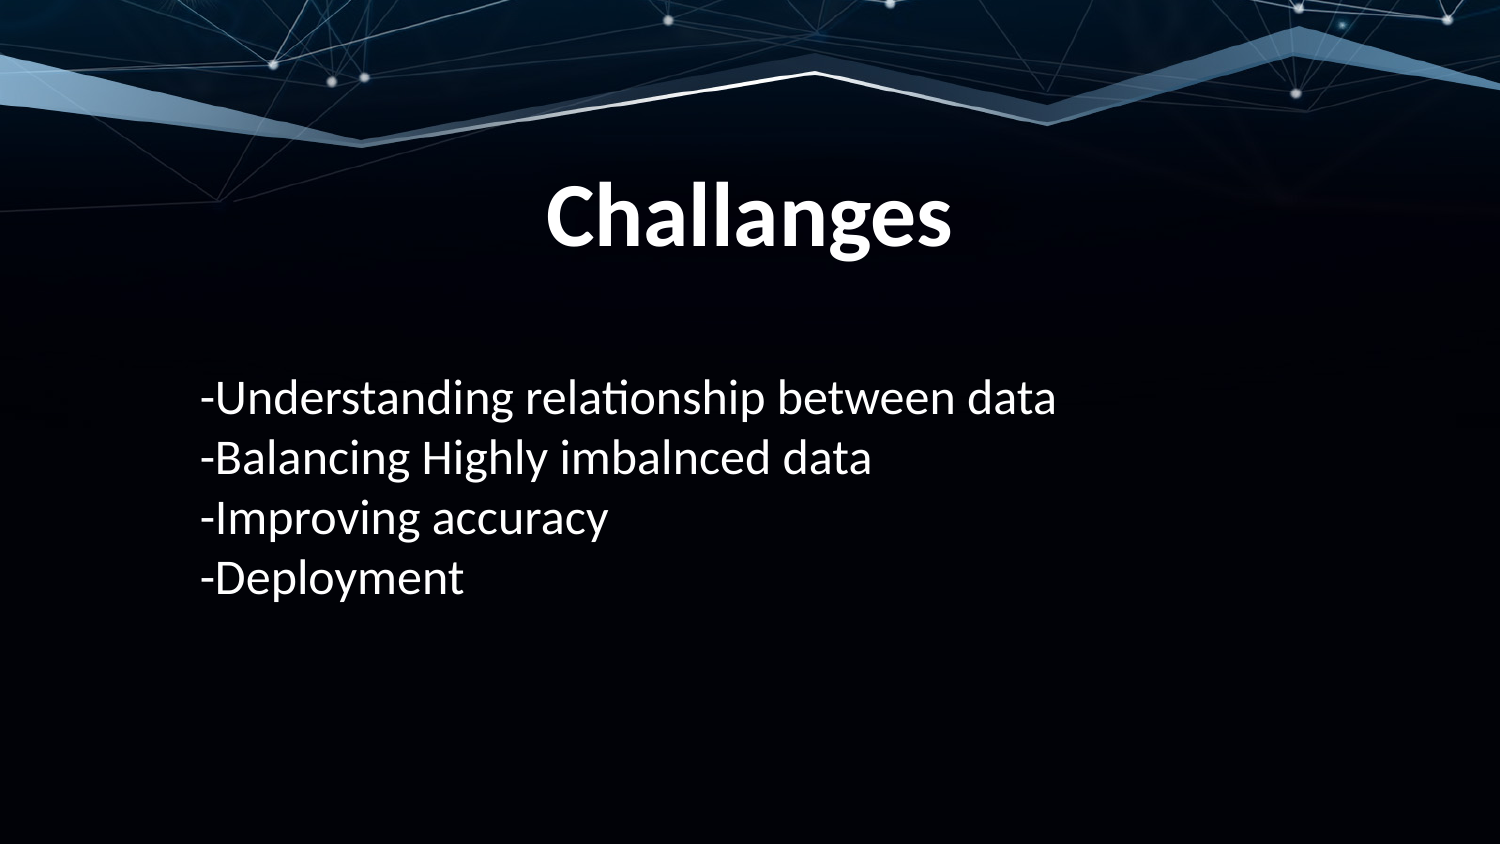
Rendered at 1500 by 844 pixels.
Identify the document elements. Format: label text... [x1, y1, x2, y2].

text_box -Understanding relationship between data -Balancing Highly imbalnced data -Improving accuracy -Deployment [185, 356, 1078, 612]
text_box Challanges [0, 147, 1500, 273]
picture [0, 273, 1500, 844]
picture [0, 0, 1500, 147]
